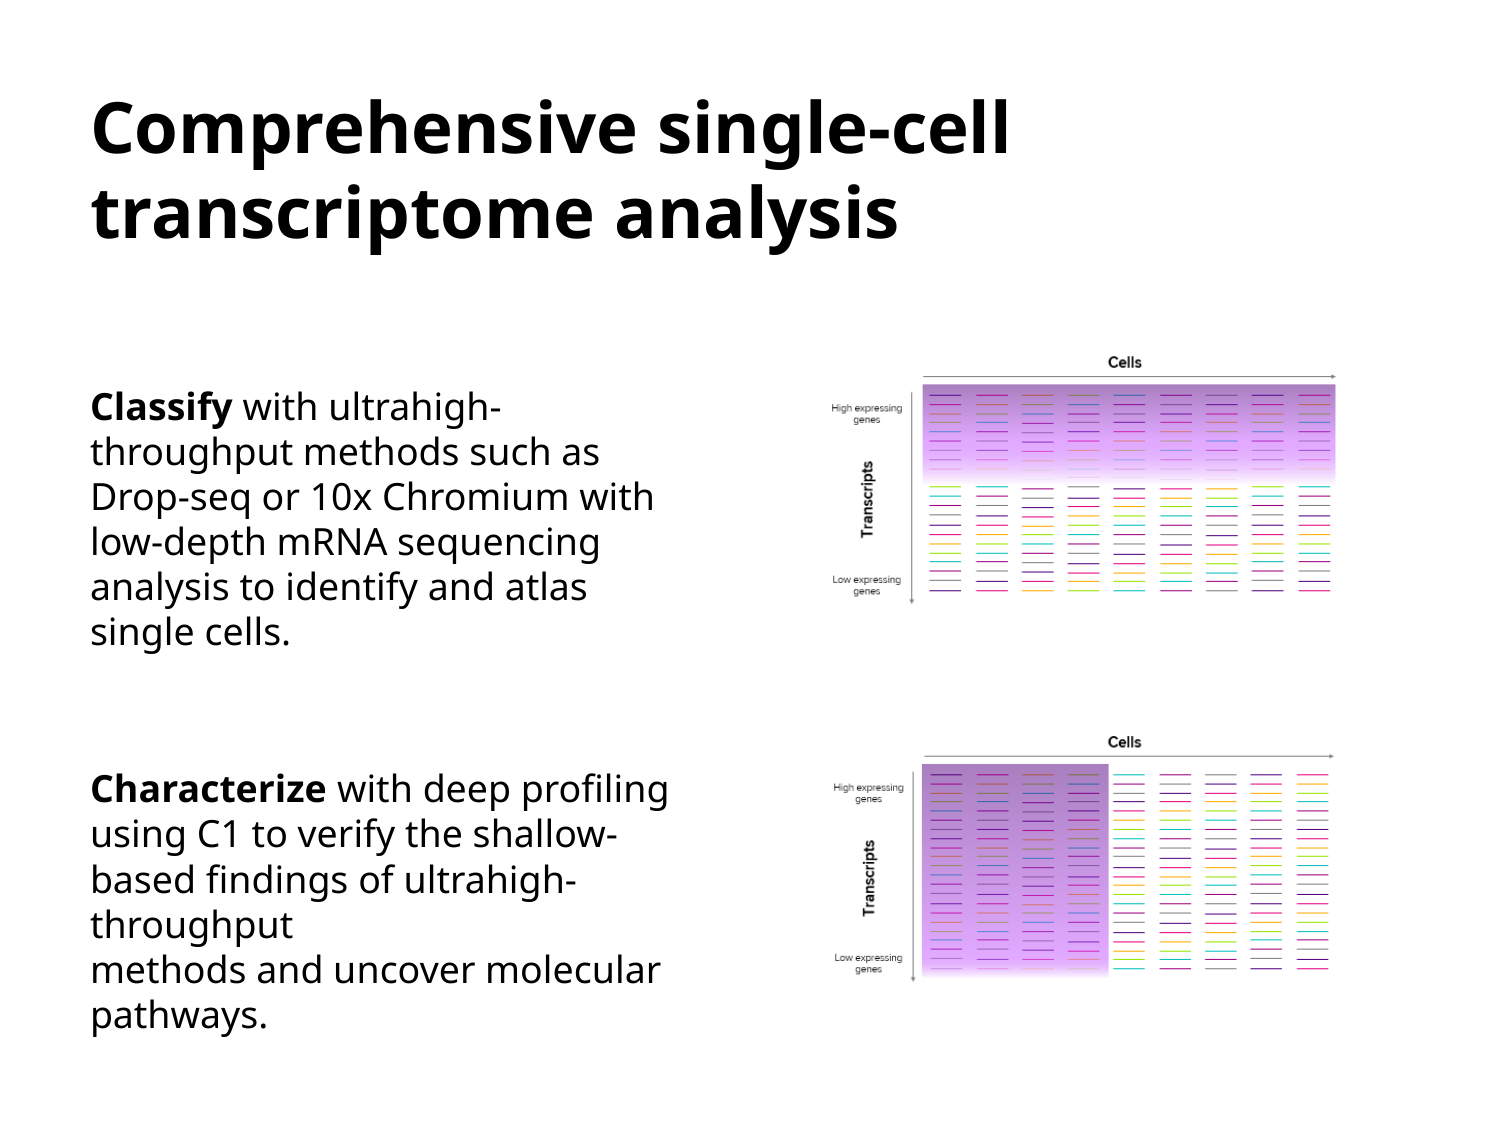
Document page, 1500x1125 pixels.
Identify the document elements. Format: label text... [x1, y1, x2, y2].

list Classify with ultrahigh-throughput methods such as Drop-seq or 10x Chromium with low-depth mRNA sequencing analysis to identify and atlas single cells. Characterize with deep profiling using C1 to verify the shallow-based findings of ultrahigh-throughput methods and uncover molecular pathways. [75, 375, 716, 1050]
picture [827, 348, 1349, 611]
title Comprehensive single-cell transcriptome analysis [75, 75, 1425, 225]
picture [827, 731, 1349, 993]
